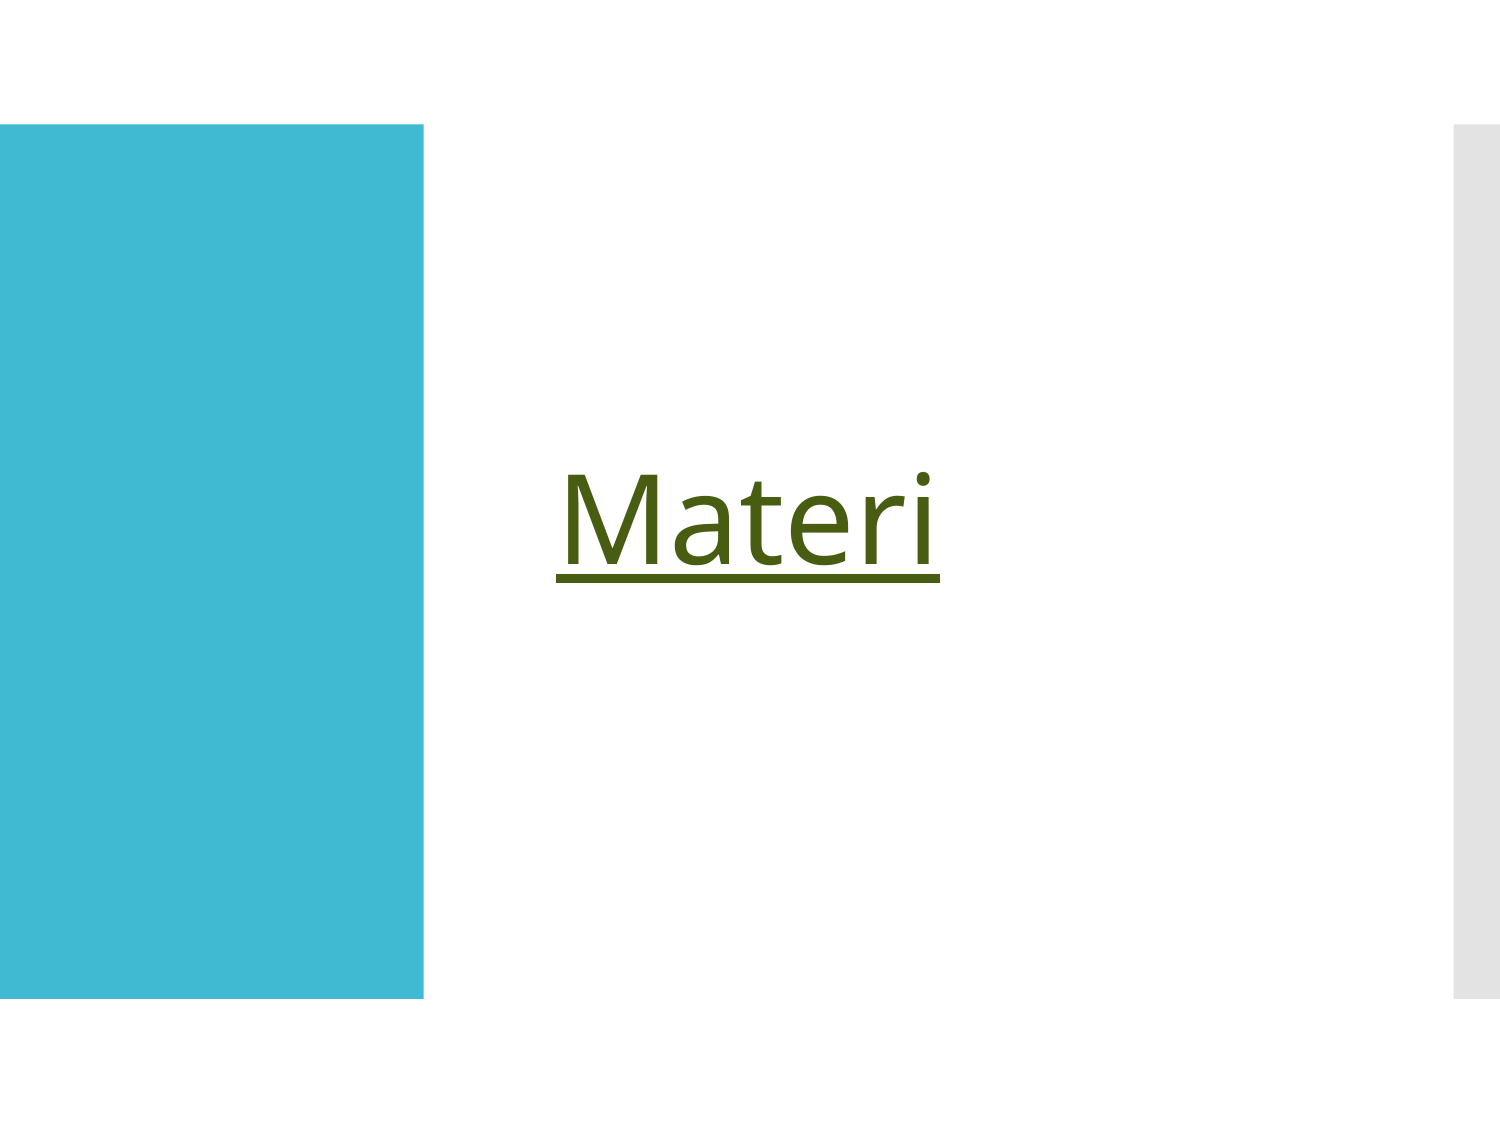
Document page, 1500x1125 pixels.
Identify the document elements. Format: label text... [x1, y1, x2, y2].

text_box Materi [541, 432, 955, 618]
